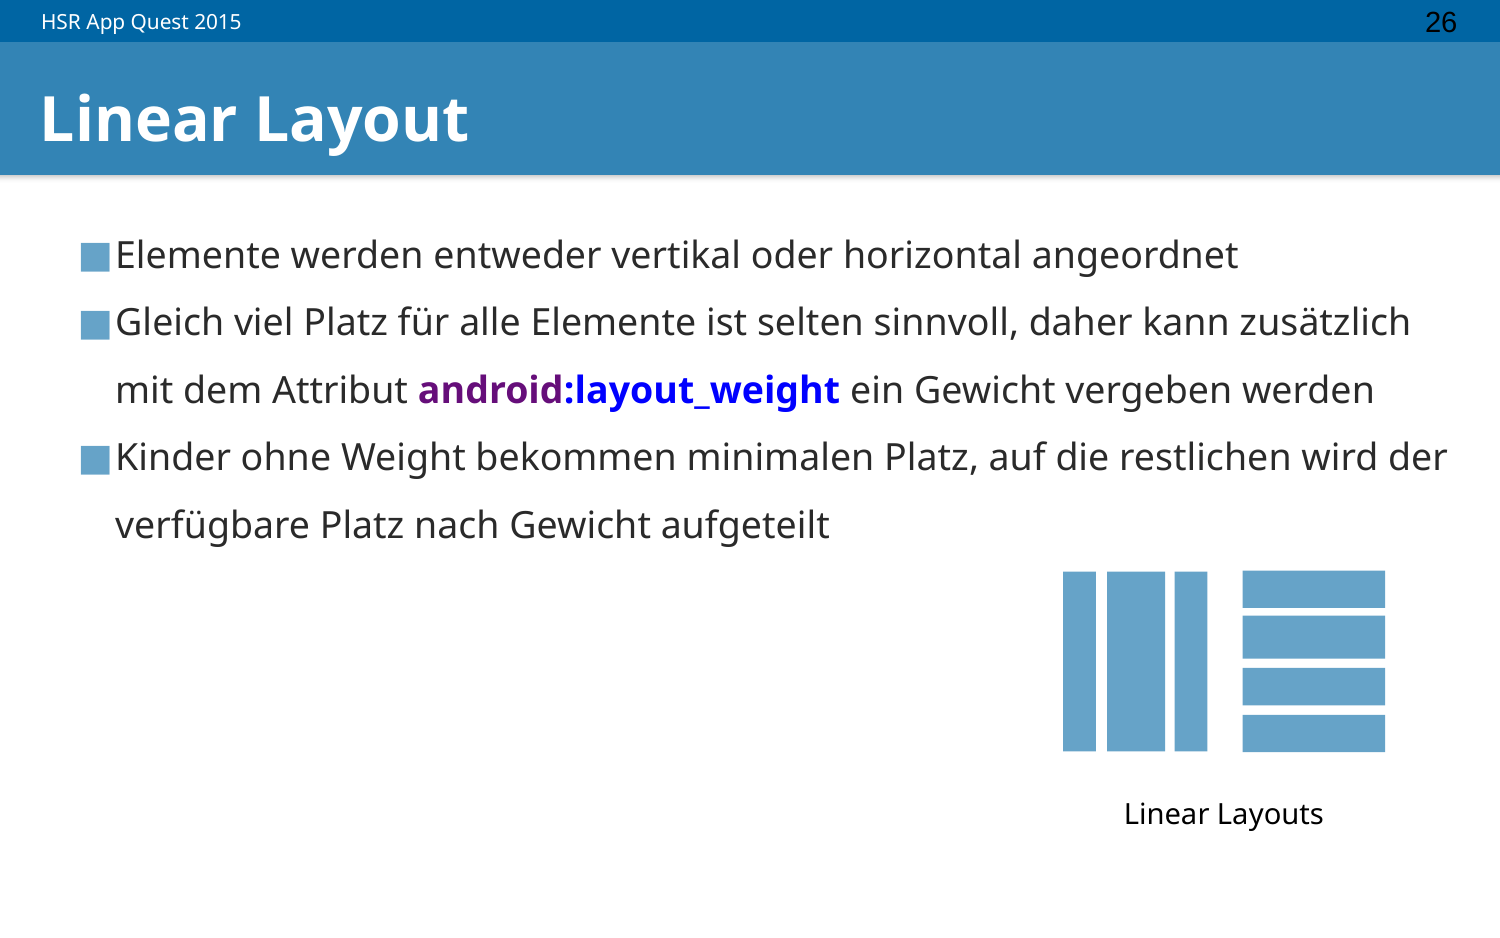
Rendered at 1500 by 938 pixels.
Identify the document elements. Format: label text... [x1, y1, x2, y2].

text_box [1062, 570, 1386, 844]
title Linear Layout [24, 42, 1491, 169]
slide_number ‹#› [1410, 0, 1500, 42]
list Elemente werden entweder vertikal oder horizontal angeordnet Gleich viel Platz für alle Elemente ist selten sinnvoll, daher kann zusätzlich mit dem Attribut android:layout_weight ein Gewicht vergeben werden Kinder ohne Weight bekommen minimalen Platz, auf die restlichen wird der verfügbare Platz nach Gewicht aufgeteilt [25, 193, 1491, 924]
picture [0, 0, 1500, 938]
